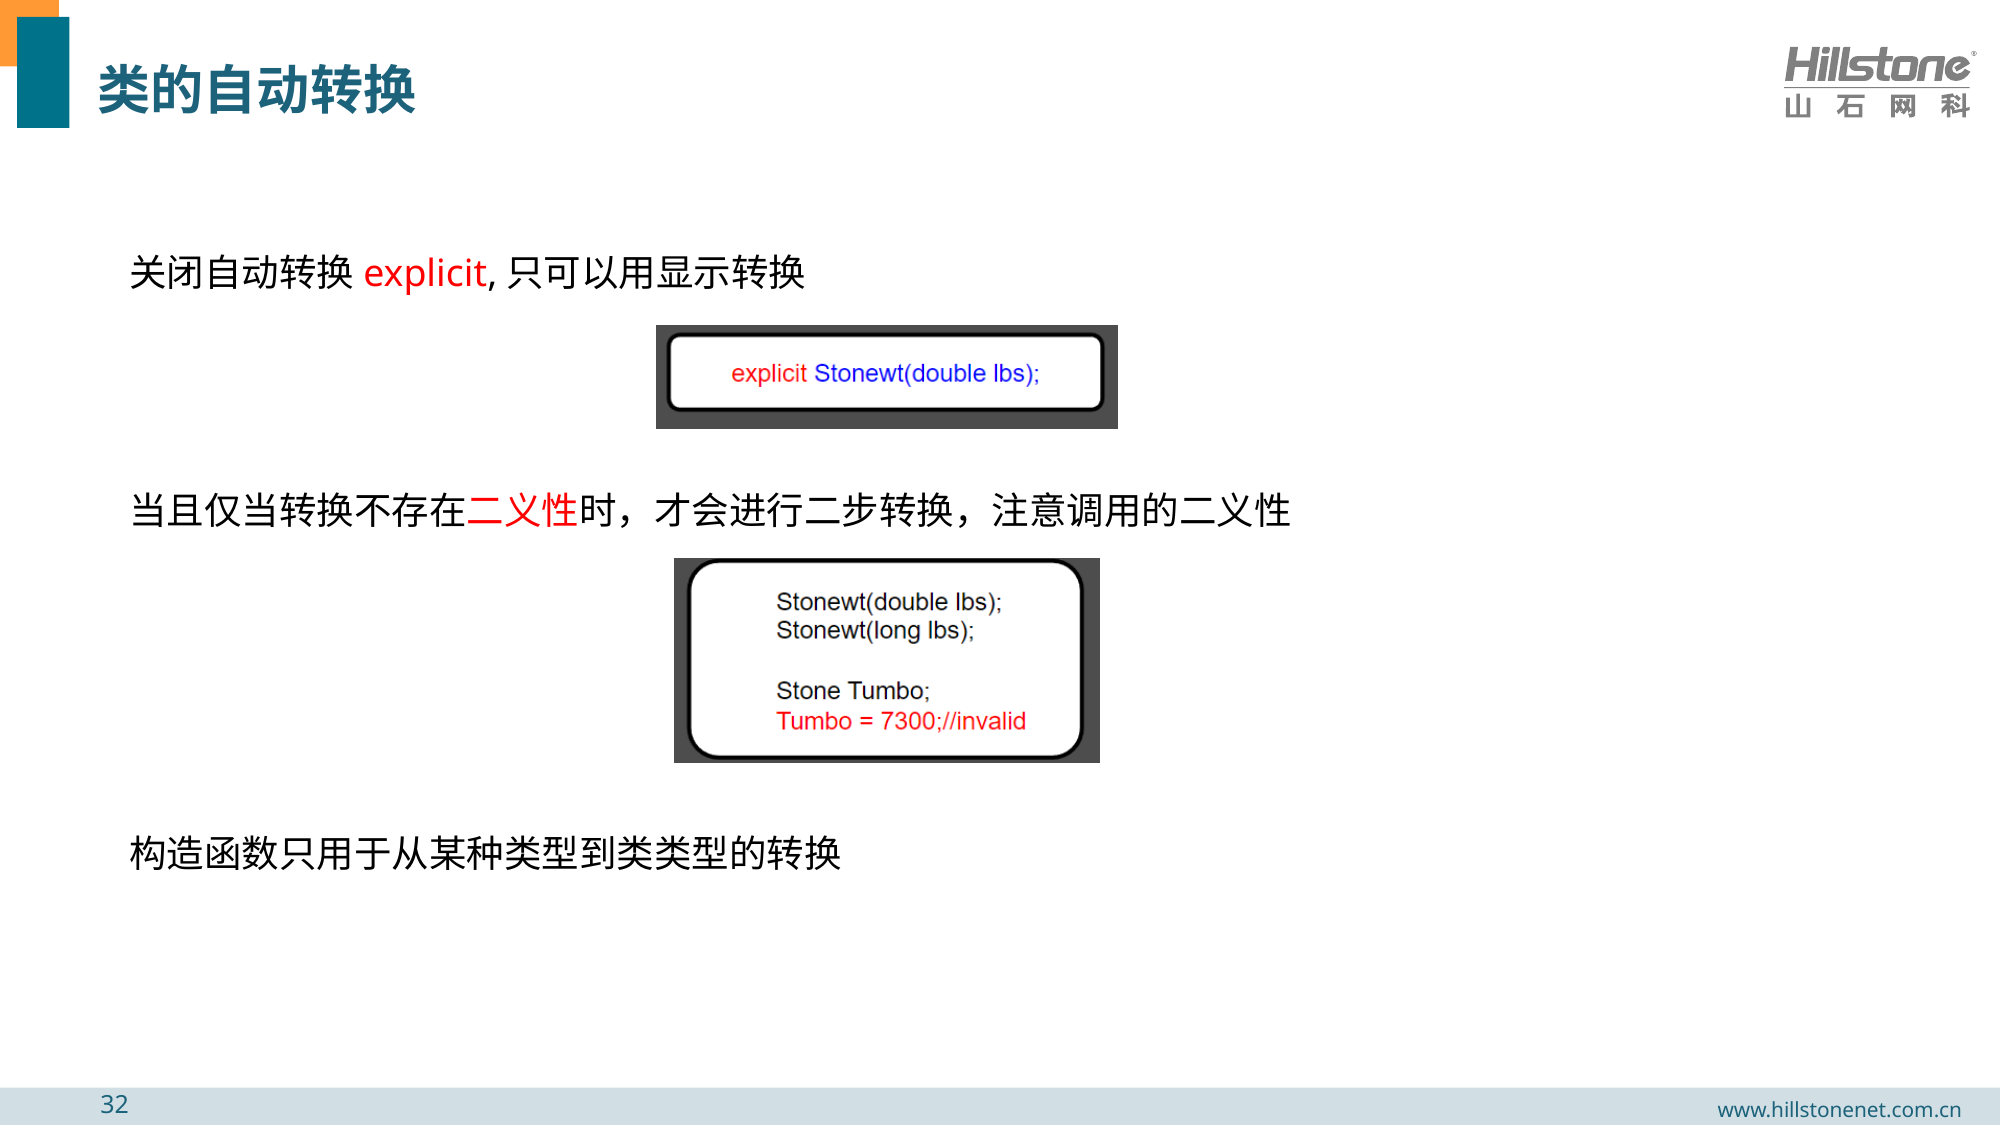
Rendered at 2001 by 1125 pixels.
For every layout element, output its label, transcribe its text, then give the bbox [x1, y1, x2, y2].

picture [674, 558, 1100, 763]
text_box 构造函数只用于从某种类型到类类型的转换 [114, 822, 1042, 883]
text_box 当且仅当转换不存在二义性时，才会进行二步转换，注意调用的二义性 [114, 479, 1542, 540]
text_box 关闭自动转换explicit,只可以用显示转换 [114, 241, 1042, 302]
picture [656, 325, 1118, 429]
slide_number 32 [49, 1087, 180, 1125]
title 类的自动转换 [82, 48, 1692, 128]
